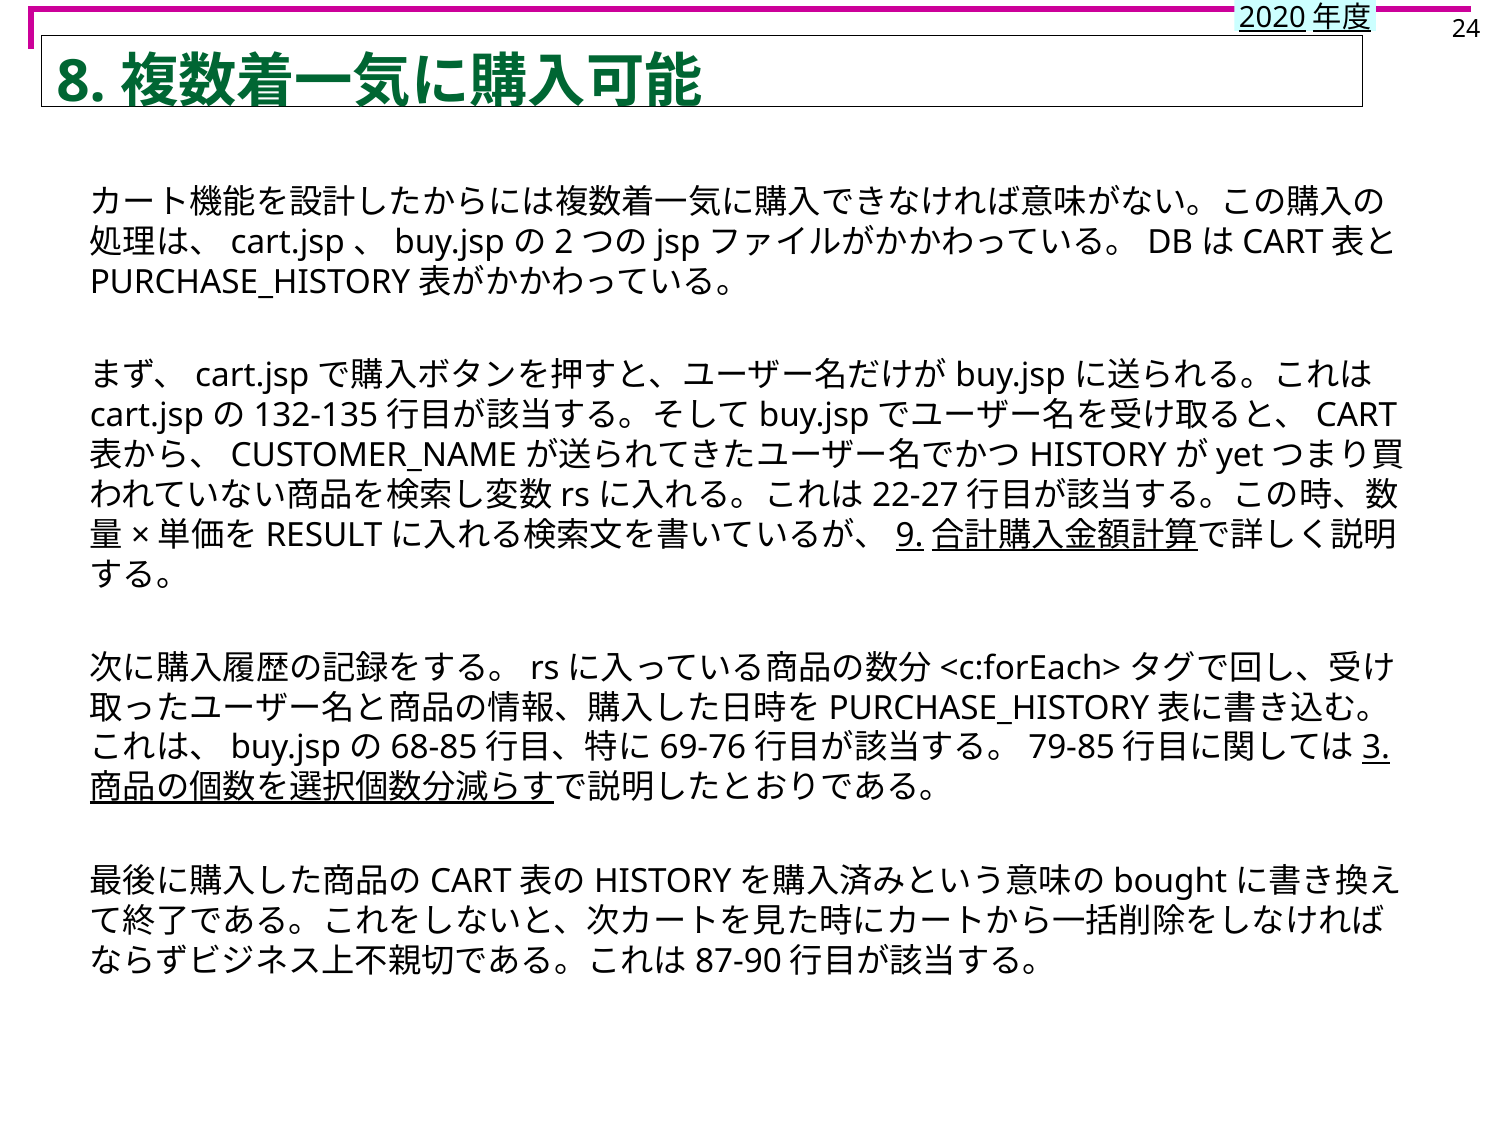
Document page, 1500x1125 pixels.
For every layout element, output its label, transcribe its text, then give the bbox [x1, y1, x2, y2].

title 8.複数着一気に購入可能 [41, 35, 1363, 107]
slide_number 24 [1372, 12, 1496, 55]
list カート機能を設計したからには複数着一気に購入できなければ意味がない。この購入の処理は、cart.jsp、buy.jspの2つのjspファイルがかかわっている。DBはCART表とPURCHASE_HISTORY表がかかわっている。 まず、cart.jspで購入ボタンを押すと、ユーザー名だけがbuy.jspに送られる。これはcart.jspの132-135行目が該当する。そしてbuy.jspでユーザー名を受け取ると、CART表から、CUSTOMER_NAMEが送られてきたユーザー名でかつHISTORYがyetつまり買われていない商品を検索し変数rsに入れる。これは22-27行目が該当する。この時、数量×単価をRESULTに入れる検索文を書いているが、9.合計購入金額計算で詳しく説明する。 次に購入履歴の記録をする。rsに入っている商品の数分<c:forEach>タグで回し、受け取ったユーザー名と商品の情報、購入した日時をPURCHASE_HISTORY表に書き込む。これは、buy.jspの68-85行目、特に69-76行目が該当する。79-85行目に関しては3.商品の個数を選択個数分減らすで説明したとおりである。 最後に購入した商品のCART表のHISTORYを購入済みという意味のboughtに書き換えて終了である。これをしないと、次カートを見た時にカートから一括削除をしなければならずビジネス上不親切である。これは87-90行目が該当する。 [75, 172, 1425, 1089]
